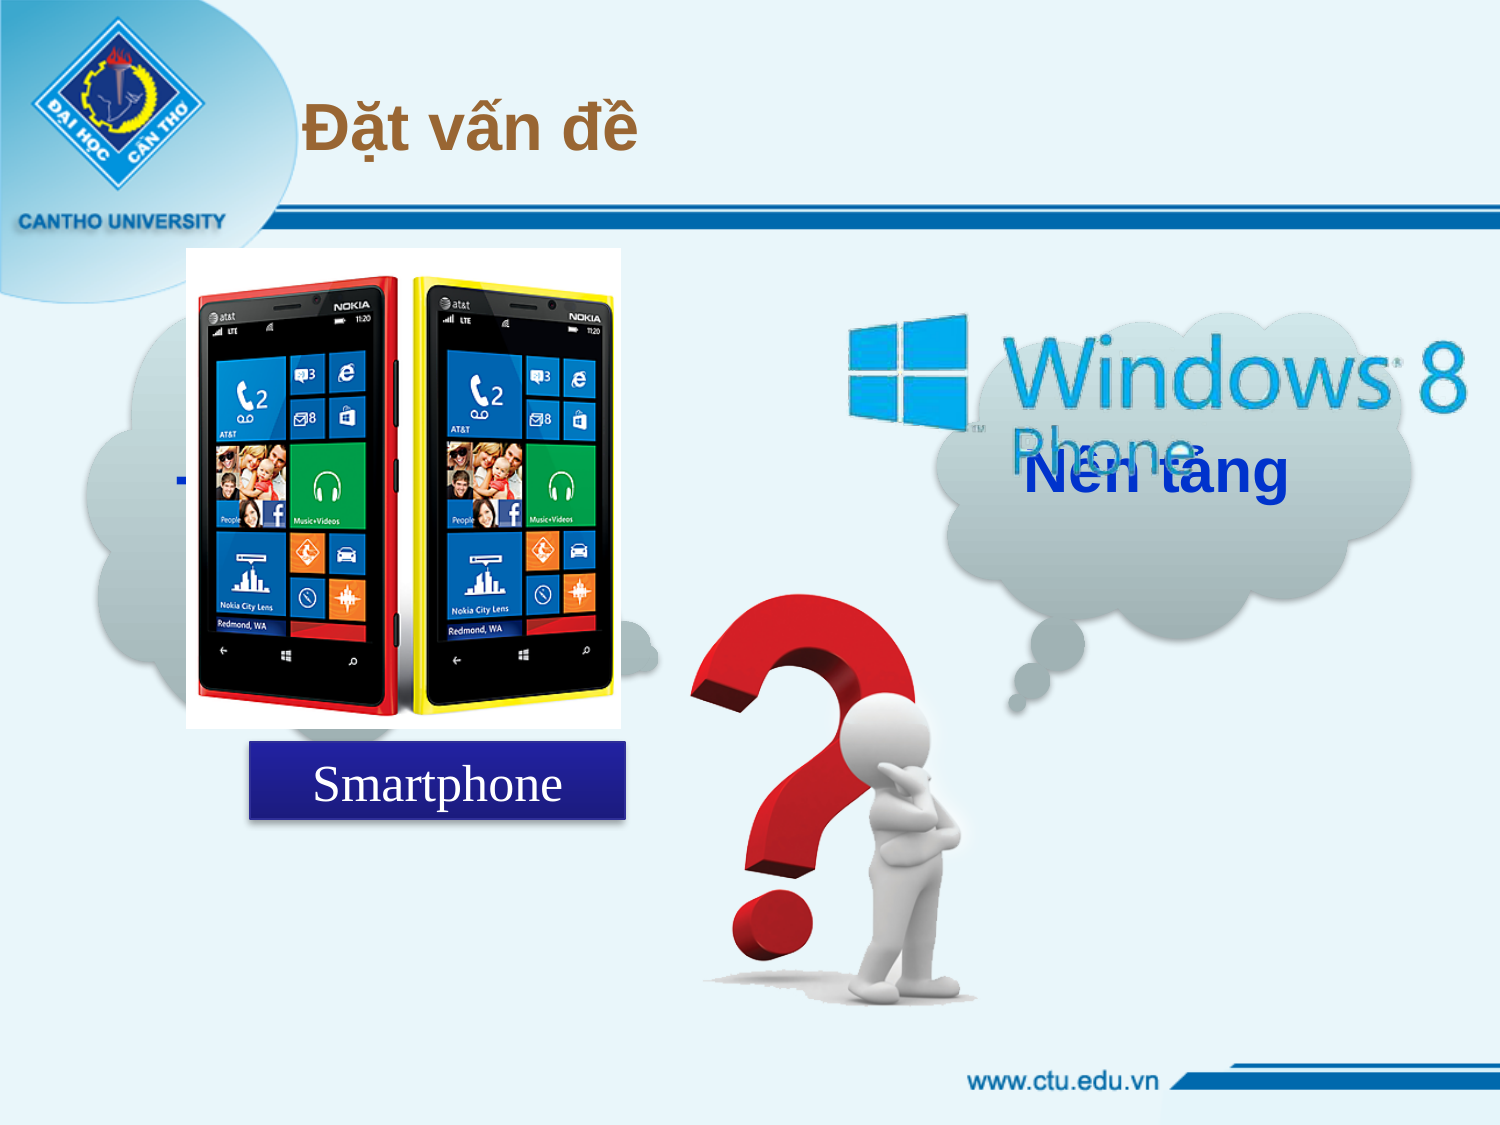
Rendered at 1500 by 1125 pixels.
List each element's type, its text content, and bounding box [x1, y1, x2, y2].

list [592, 566, 1080, 1054]
text_box Smartphone [249, 741, 587, 820]
picture [0, 0, 1500, 1125]
text_box Thiết bị? [87, 320, 181, 699]
title Đặt vấn đề [287, 46, 1450, 202]
text_box Nền tảng [947, 504, 1403, 639]
